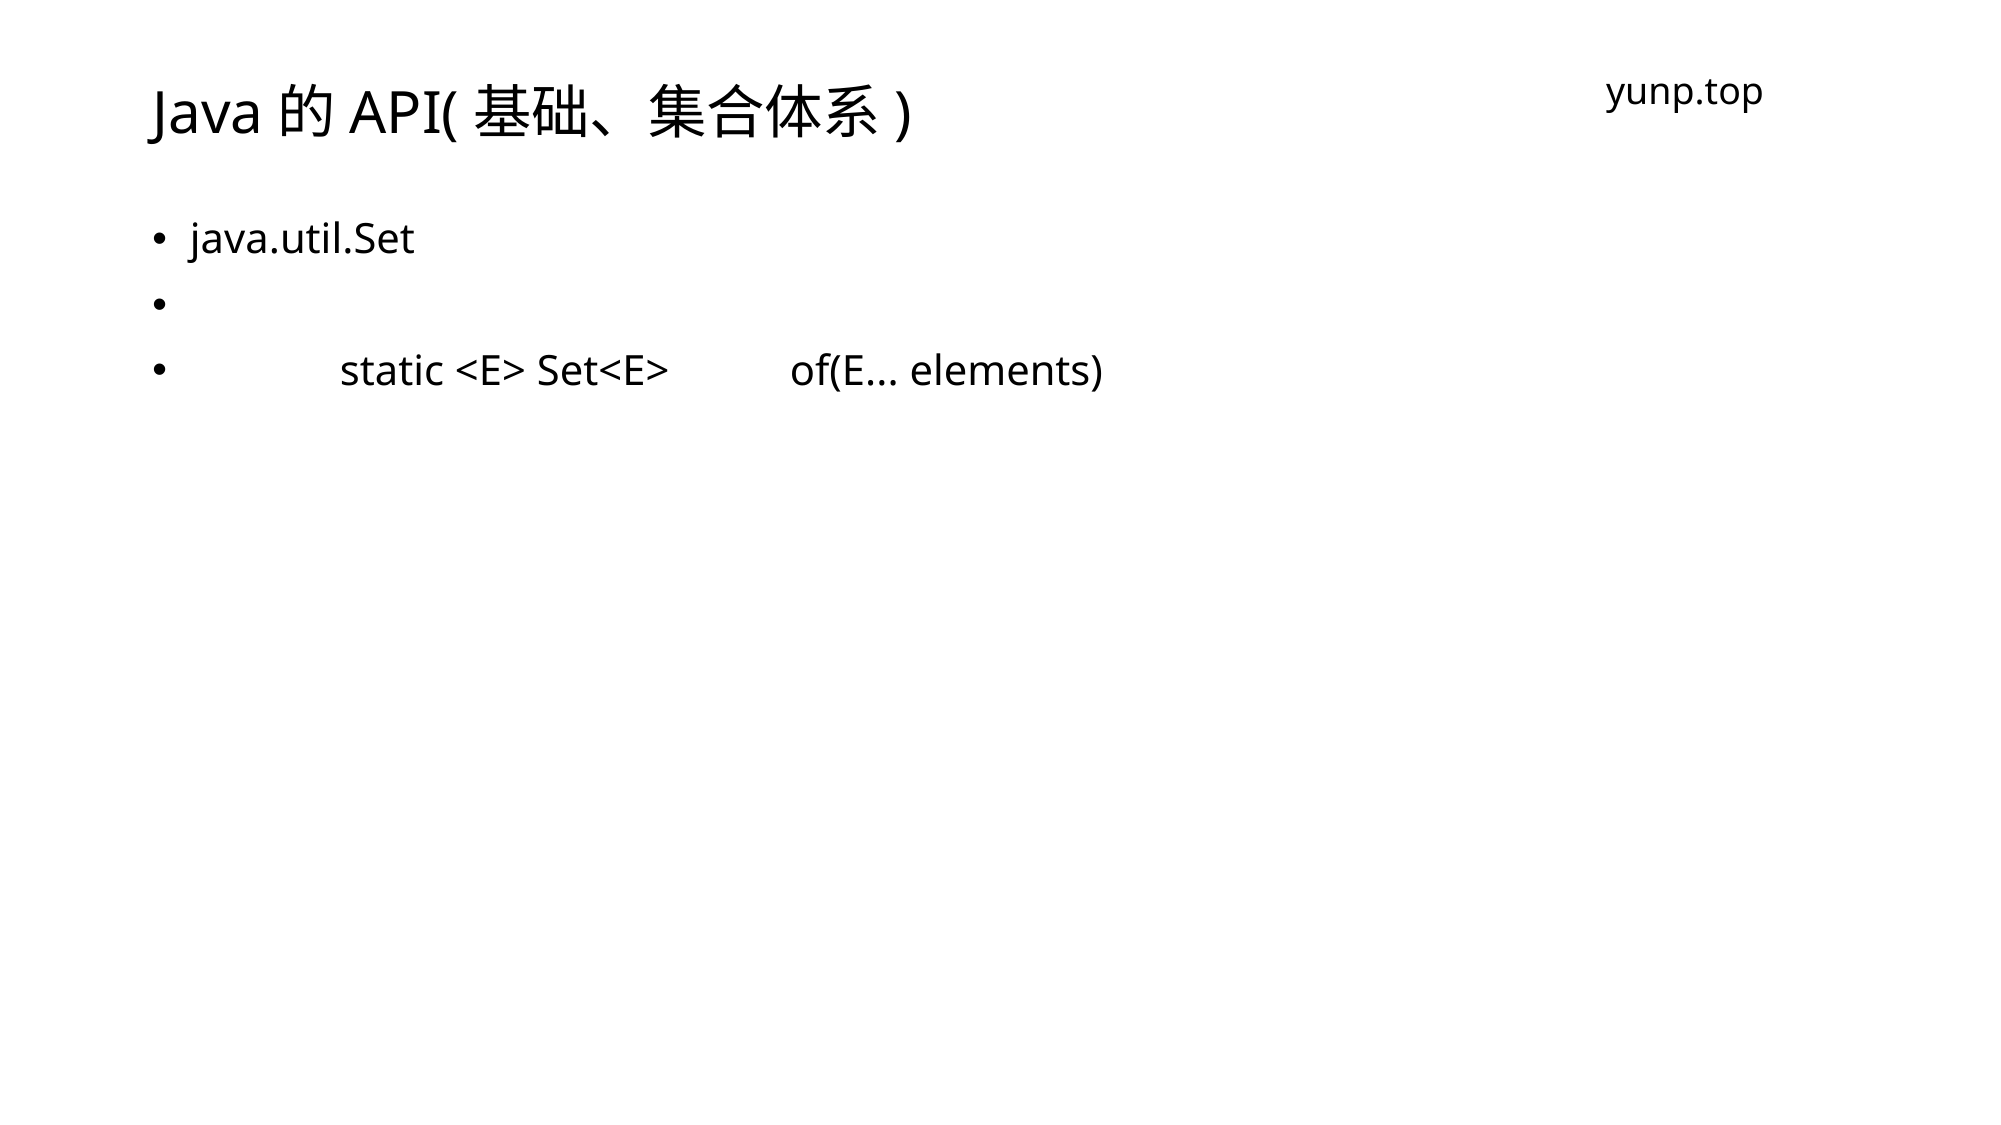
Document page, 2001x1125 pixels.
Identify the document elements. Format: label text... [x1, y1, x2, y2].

list java.util.Set static <E> Set<E> of​(E... elements) [137, 210, 1863, 1066]
text_box yunp.top [1591, 59, 1844, 120]
title Java的API(基础、集合体系) [137, 59, 1592, 171]
